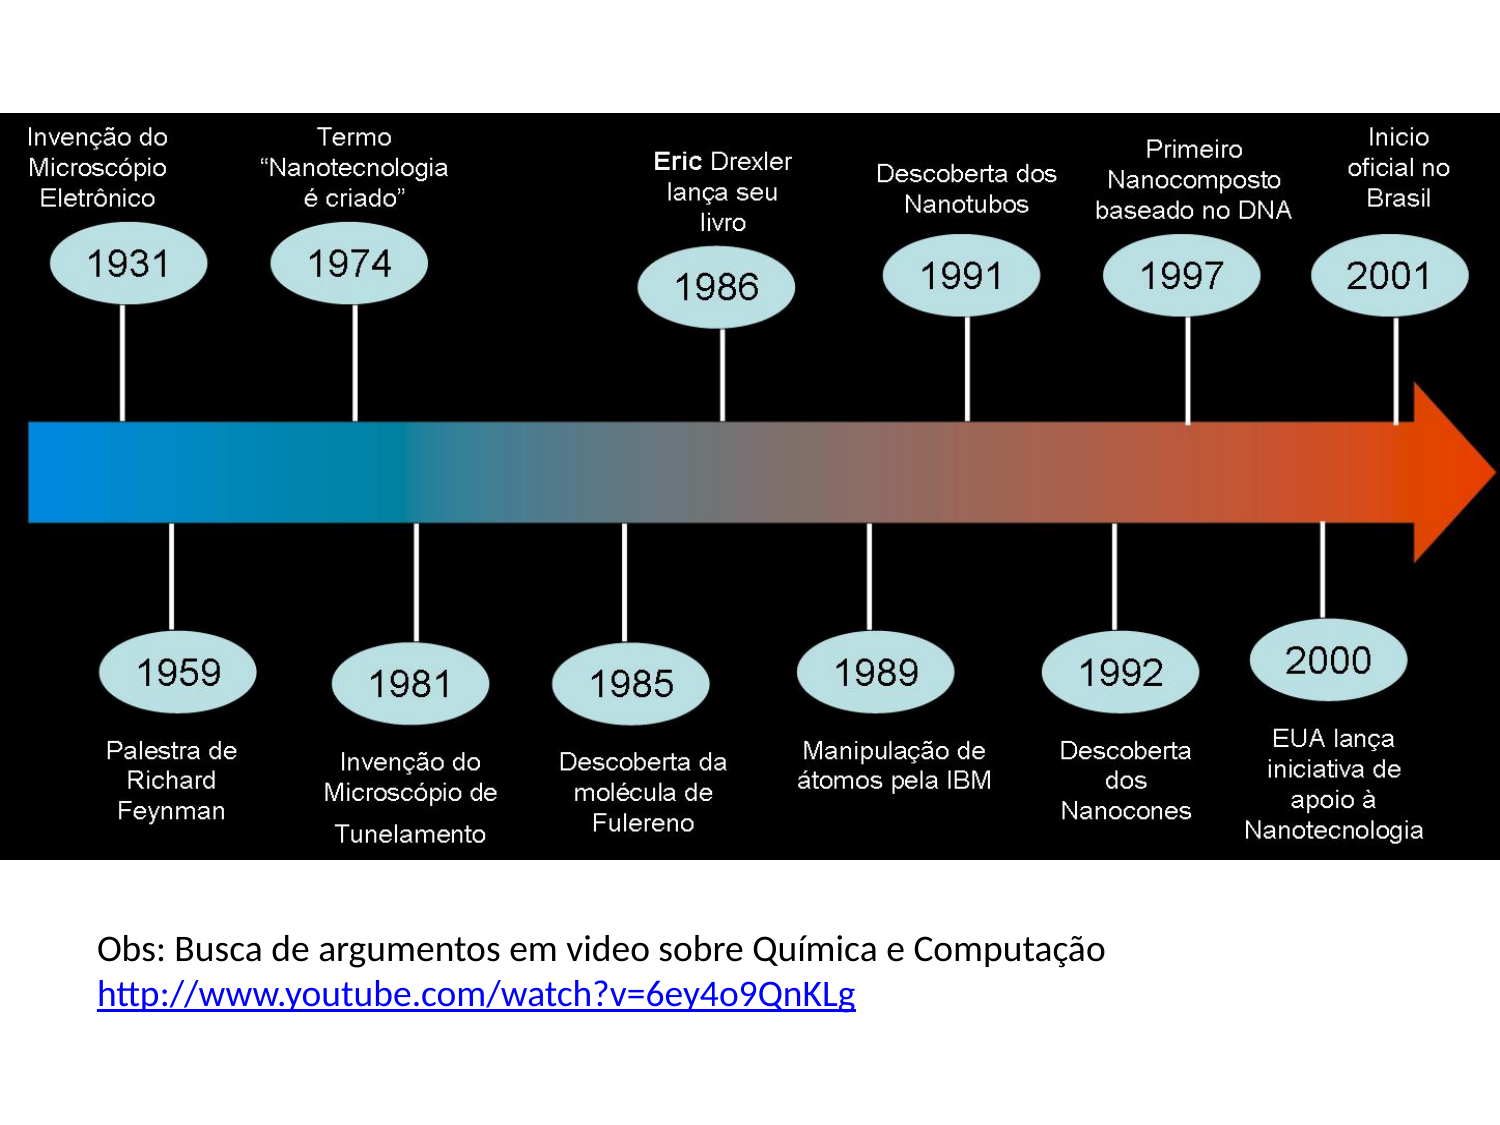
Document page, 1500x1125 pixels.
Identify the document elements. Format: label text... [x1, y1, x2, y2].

text_box Obs: Busca de argumentos em video sobre Química e Computação http://www.youtube.com/watch?v=6ey4o9QnKLg [82, 916, 1123, 1022]
picture [0, 113, 1500, 860]
